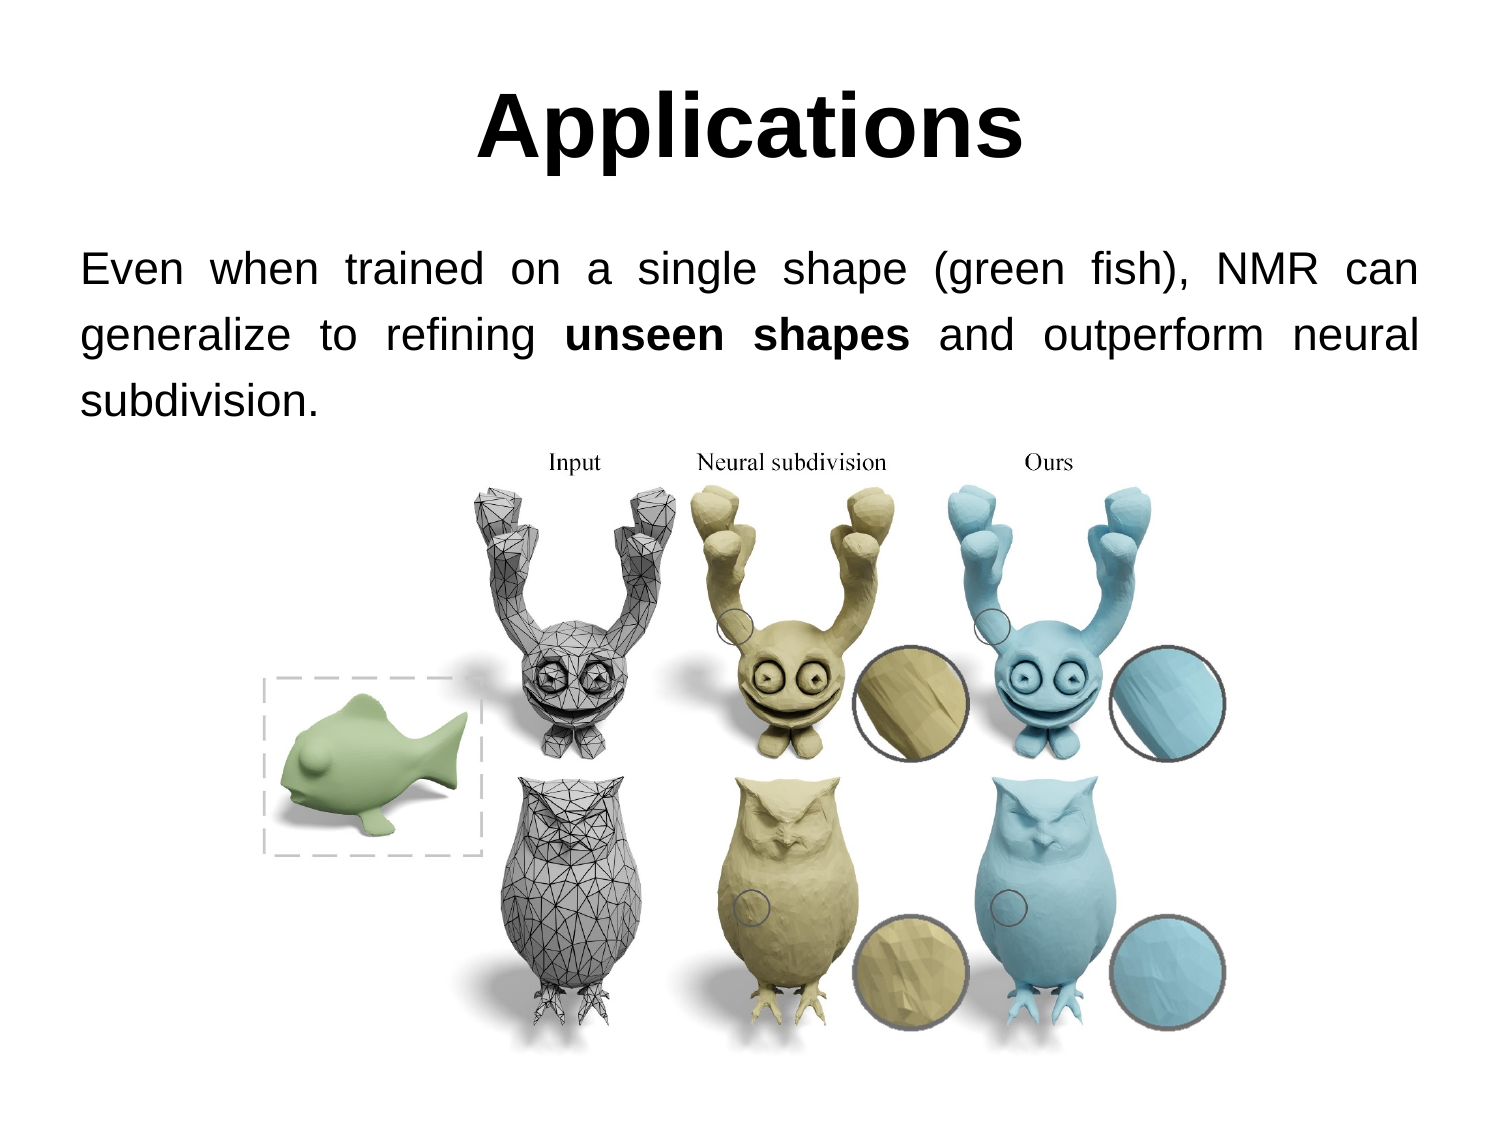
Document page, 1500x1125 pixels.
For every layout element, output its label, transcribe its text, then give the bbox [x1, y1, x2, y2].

title Applications [103, 18, 1398, 219]
picture [253, 441, 1247, 1071]
list Even when trained on a single shape (green fish), NMR can generalize to refining unseen shapes and outperform neural subdivision. [64, 219, 1436, 1012]
